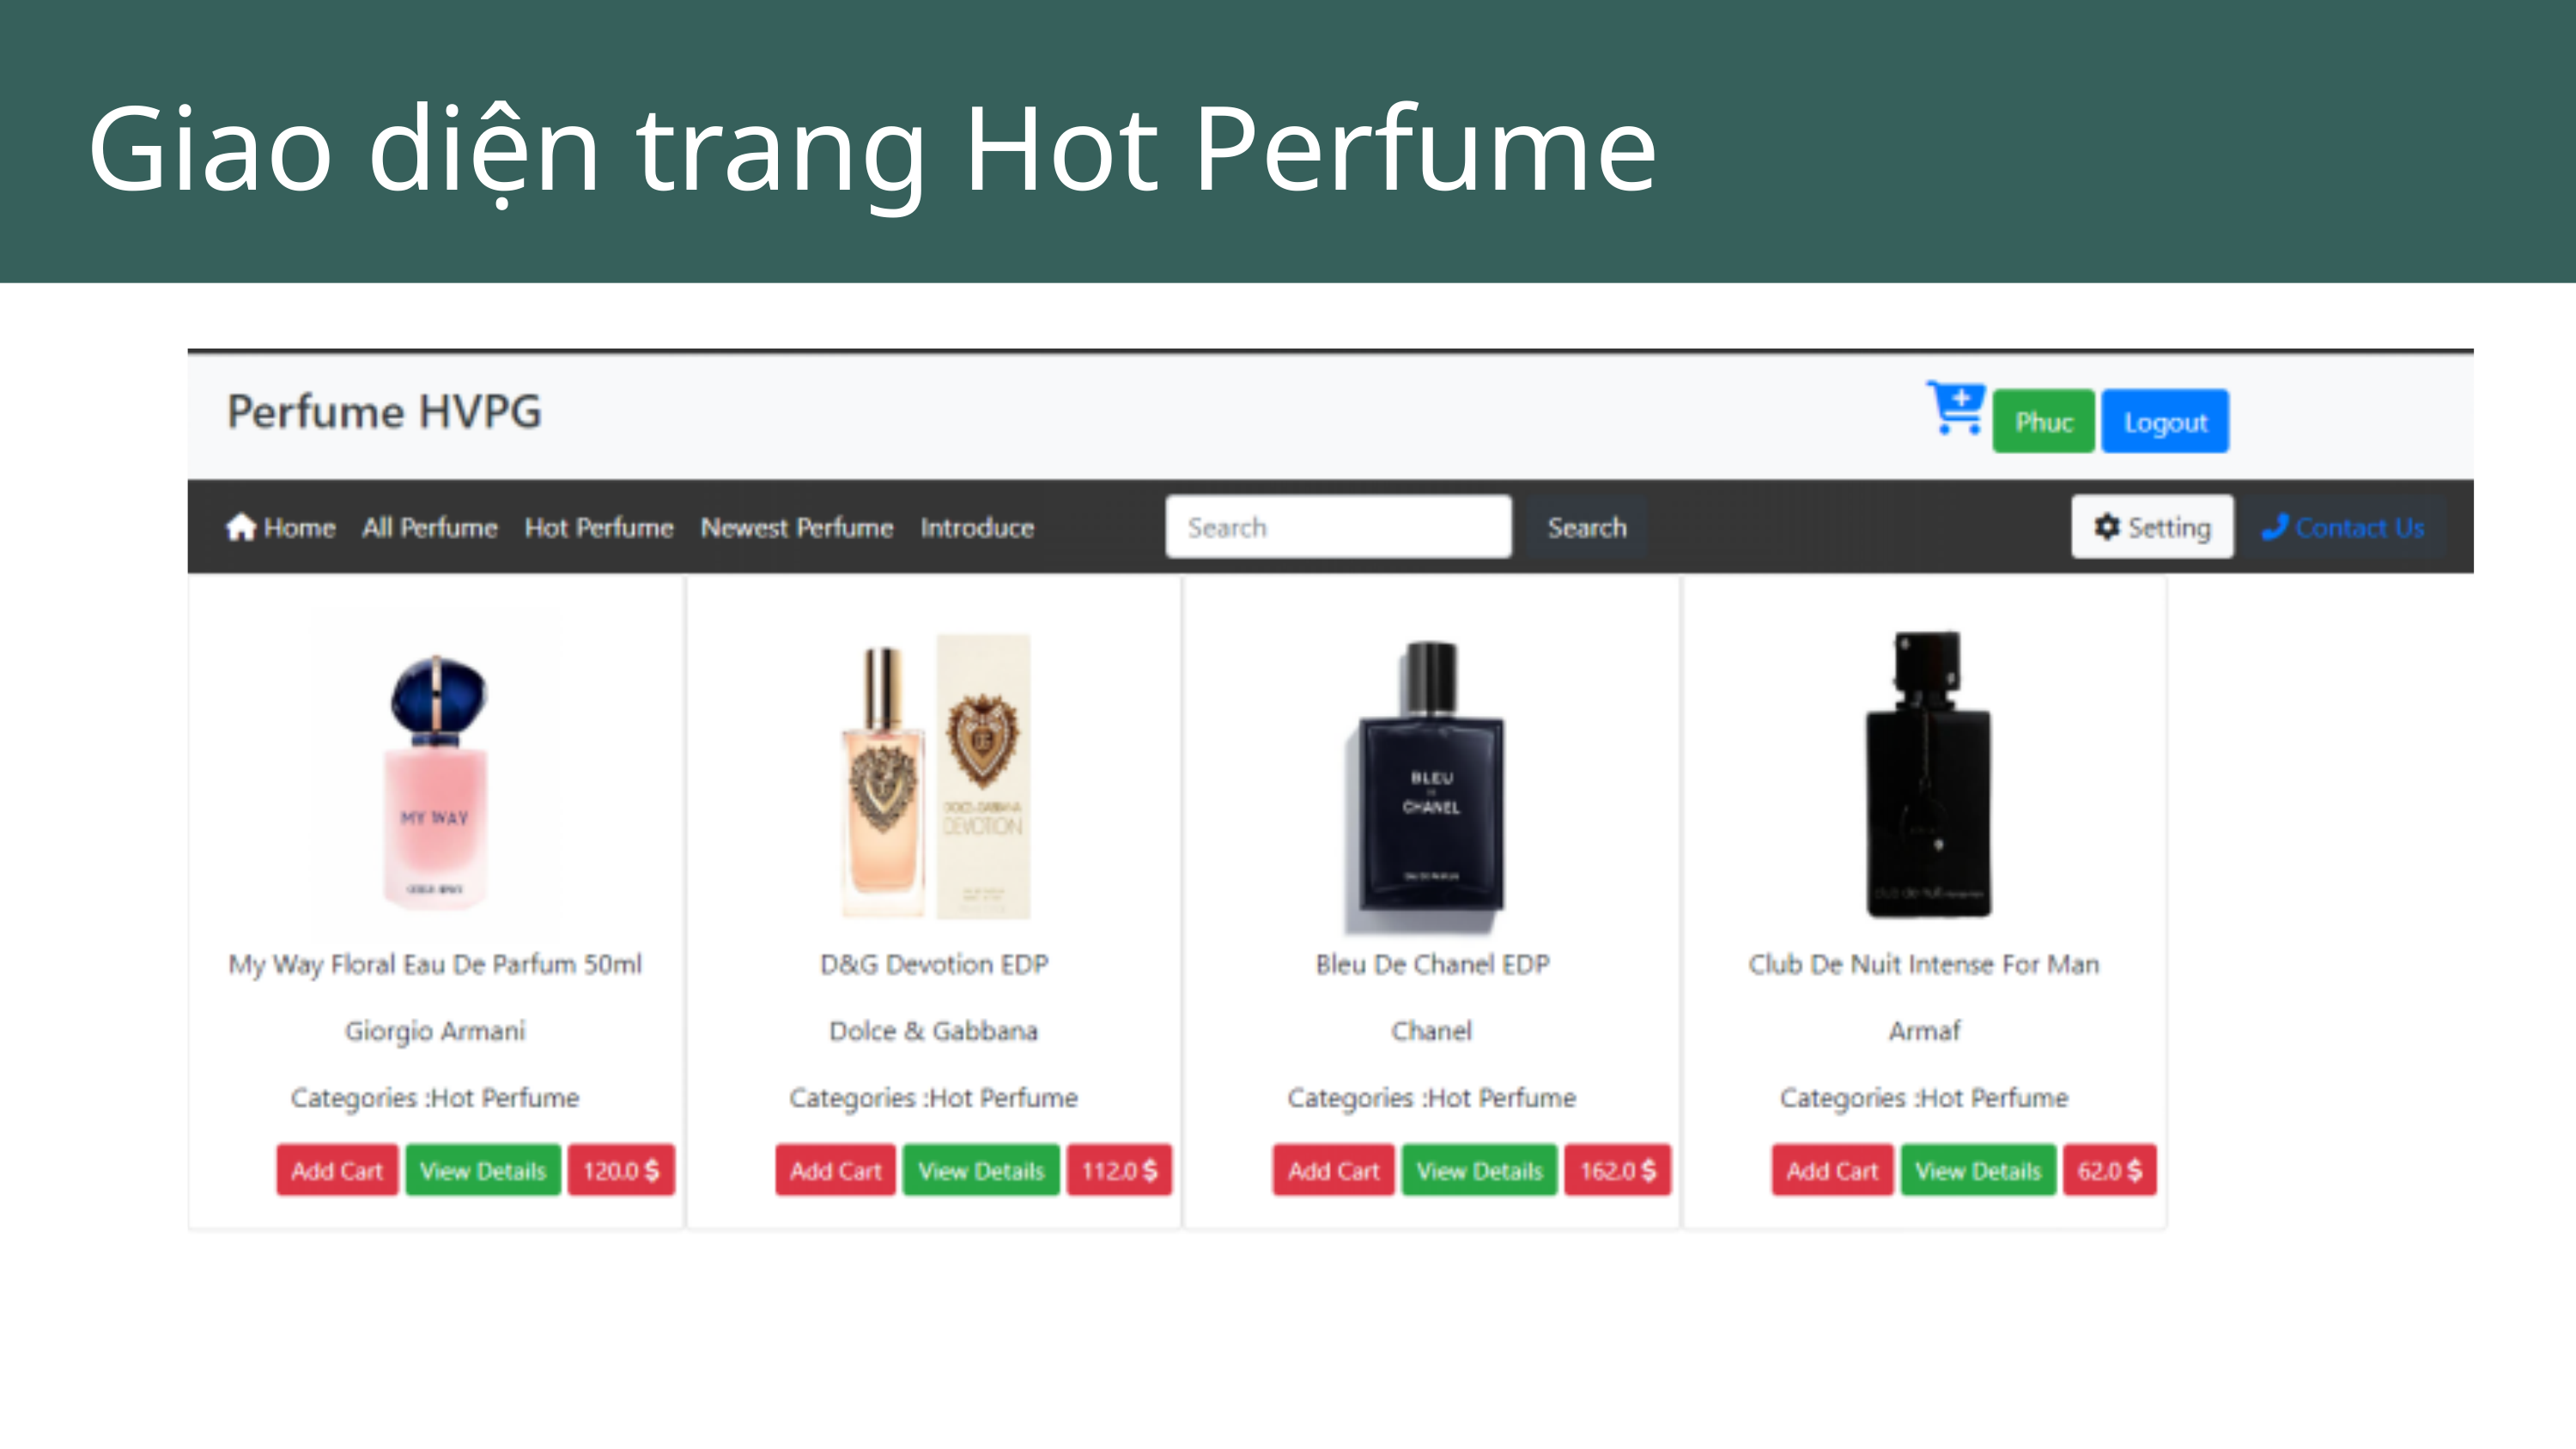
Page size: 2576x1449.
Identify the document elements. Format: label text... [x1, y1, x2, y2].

text_box [0, 0, 2576, 283]
text_box [187, 349, 2475, 1369]
text_box Giao diện trang Hot Perfume [85, 73, 1686, 353]
